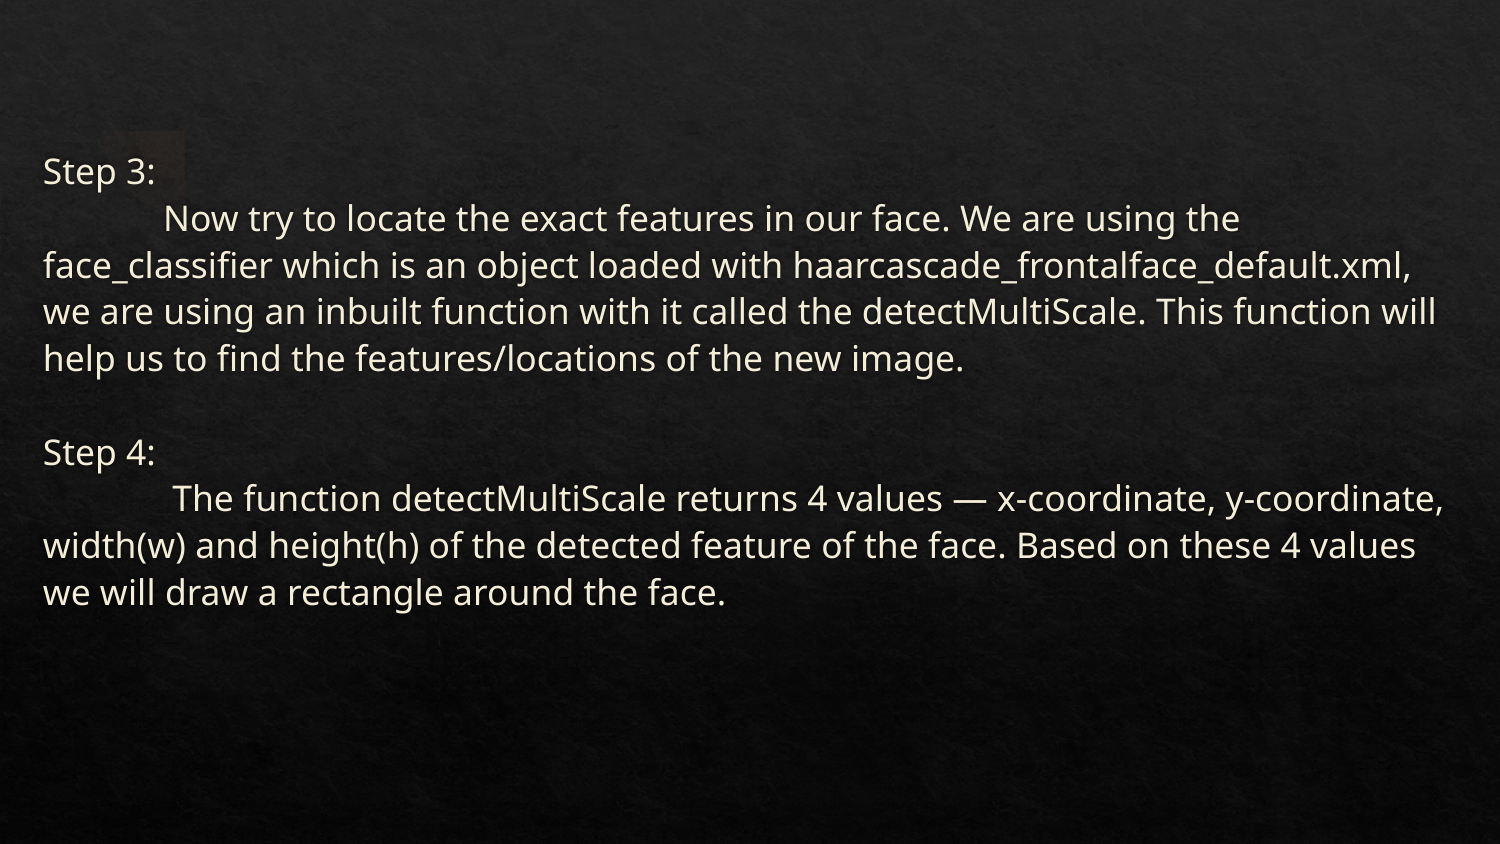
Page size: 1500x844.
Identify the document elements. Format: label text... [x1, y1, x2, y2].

list Step 3: Now try to locate the exact features in our face. We are using the face_classifier which is an object loaded with haarcascade_frontalface_default.xml, we are using an inbuilt function with it called the detectMultiScale. This function will help us to find the features/locations of the new image. Step 4: The function detectMultiScale returns 4 values — x-coordinate, y-coordinate, width(w) and height(h) of the detected feature of the face. Based on these 4 values we will draw a rectangle around the face. [31, 133, 1477, 822]
picture [0, 0, 1500, 844]
